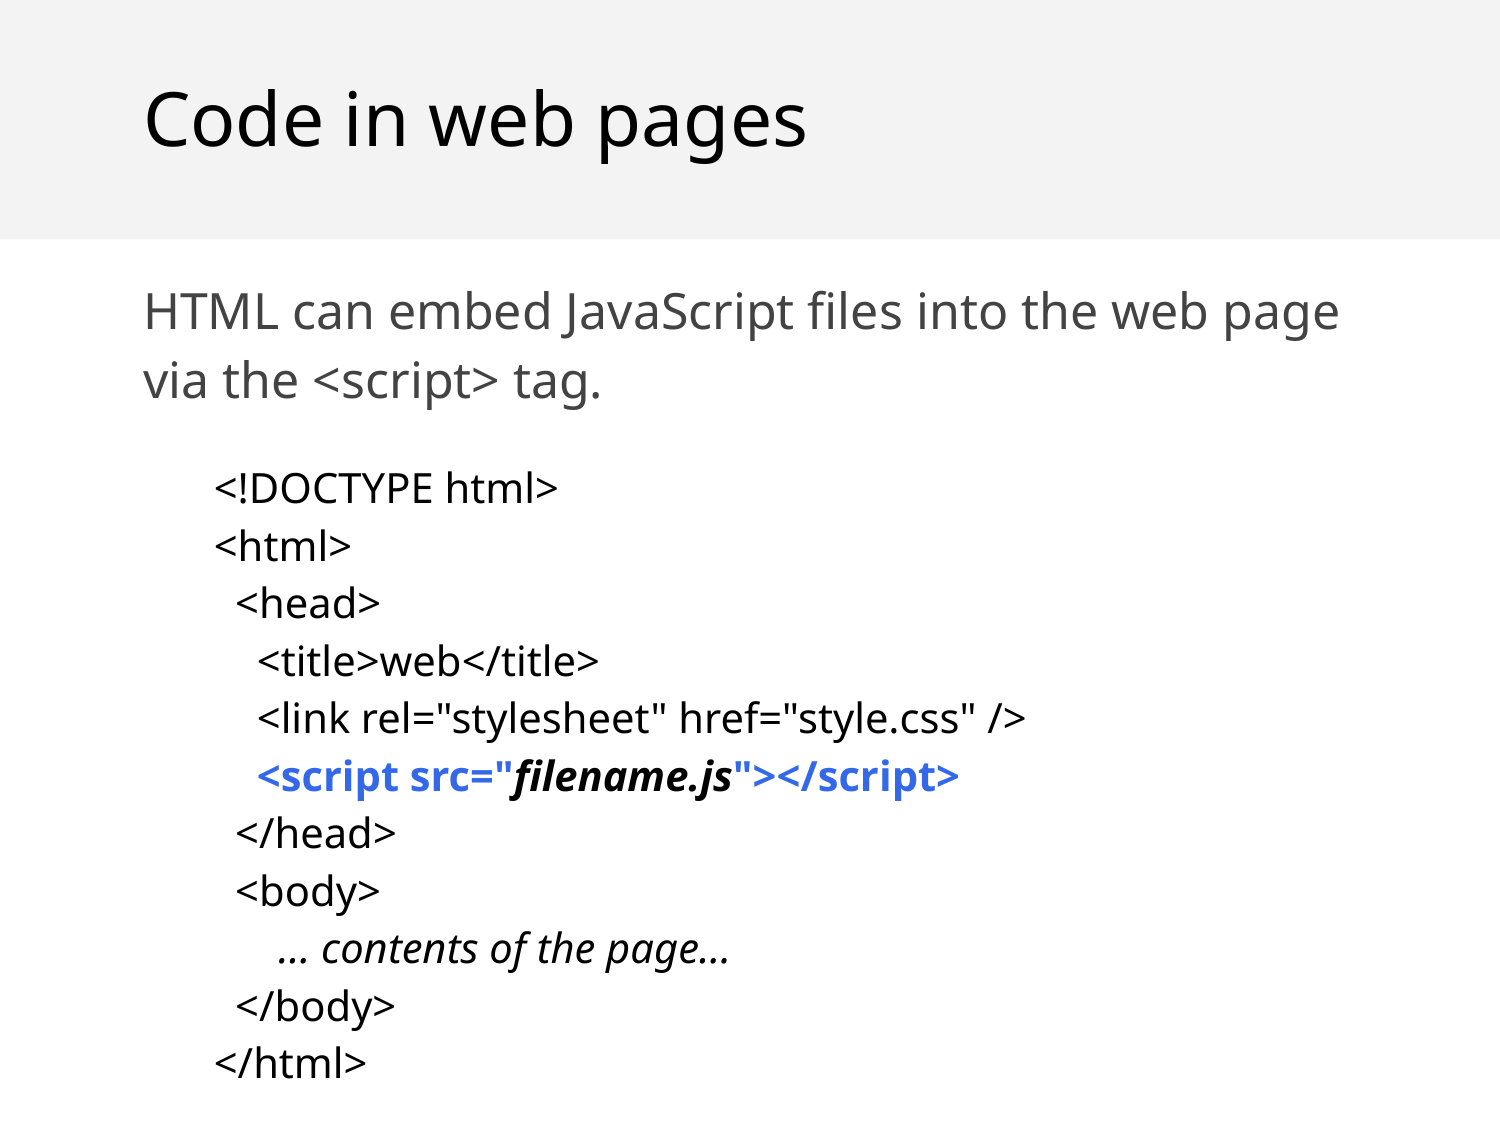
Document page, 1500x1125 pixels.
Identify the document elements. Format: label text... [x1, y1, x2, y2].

text_box Code in web pages [128, 56, 1372, 183]
text_box <!DOCTYPE html> <html> <head> <title>web</title> <link rel="stylesheet" href="style.css" /> <script src="filename.js"></script> </head> <body> ... contents of the page... </body> </html> [199, 439, 1301, 1108]
text_box HTML can embed JavaScript files into the web page via the <script> tag. [128, 255, 1372, 423]
